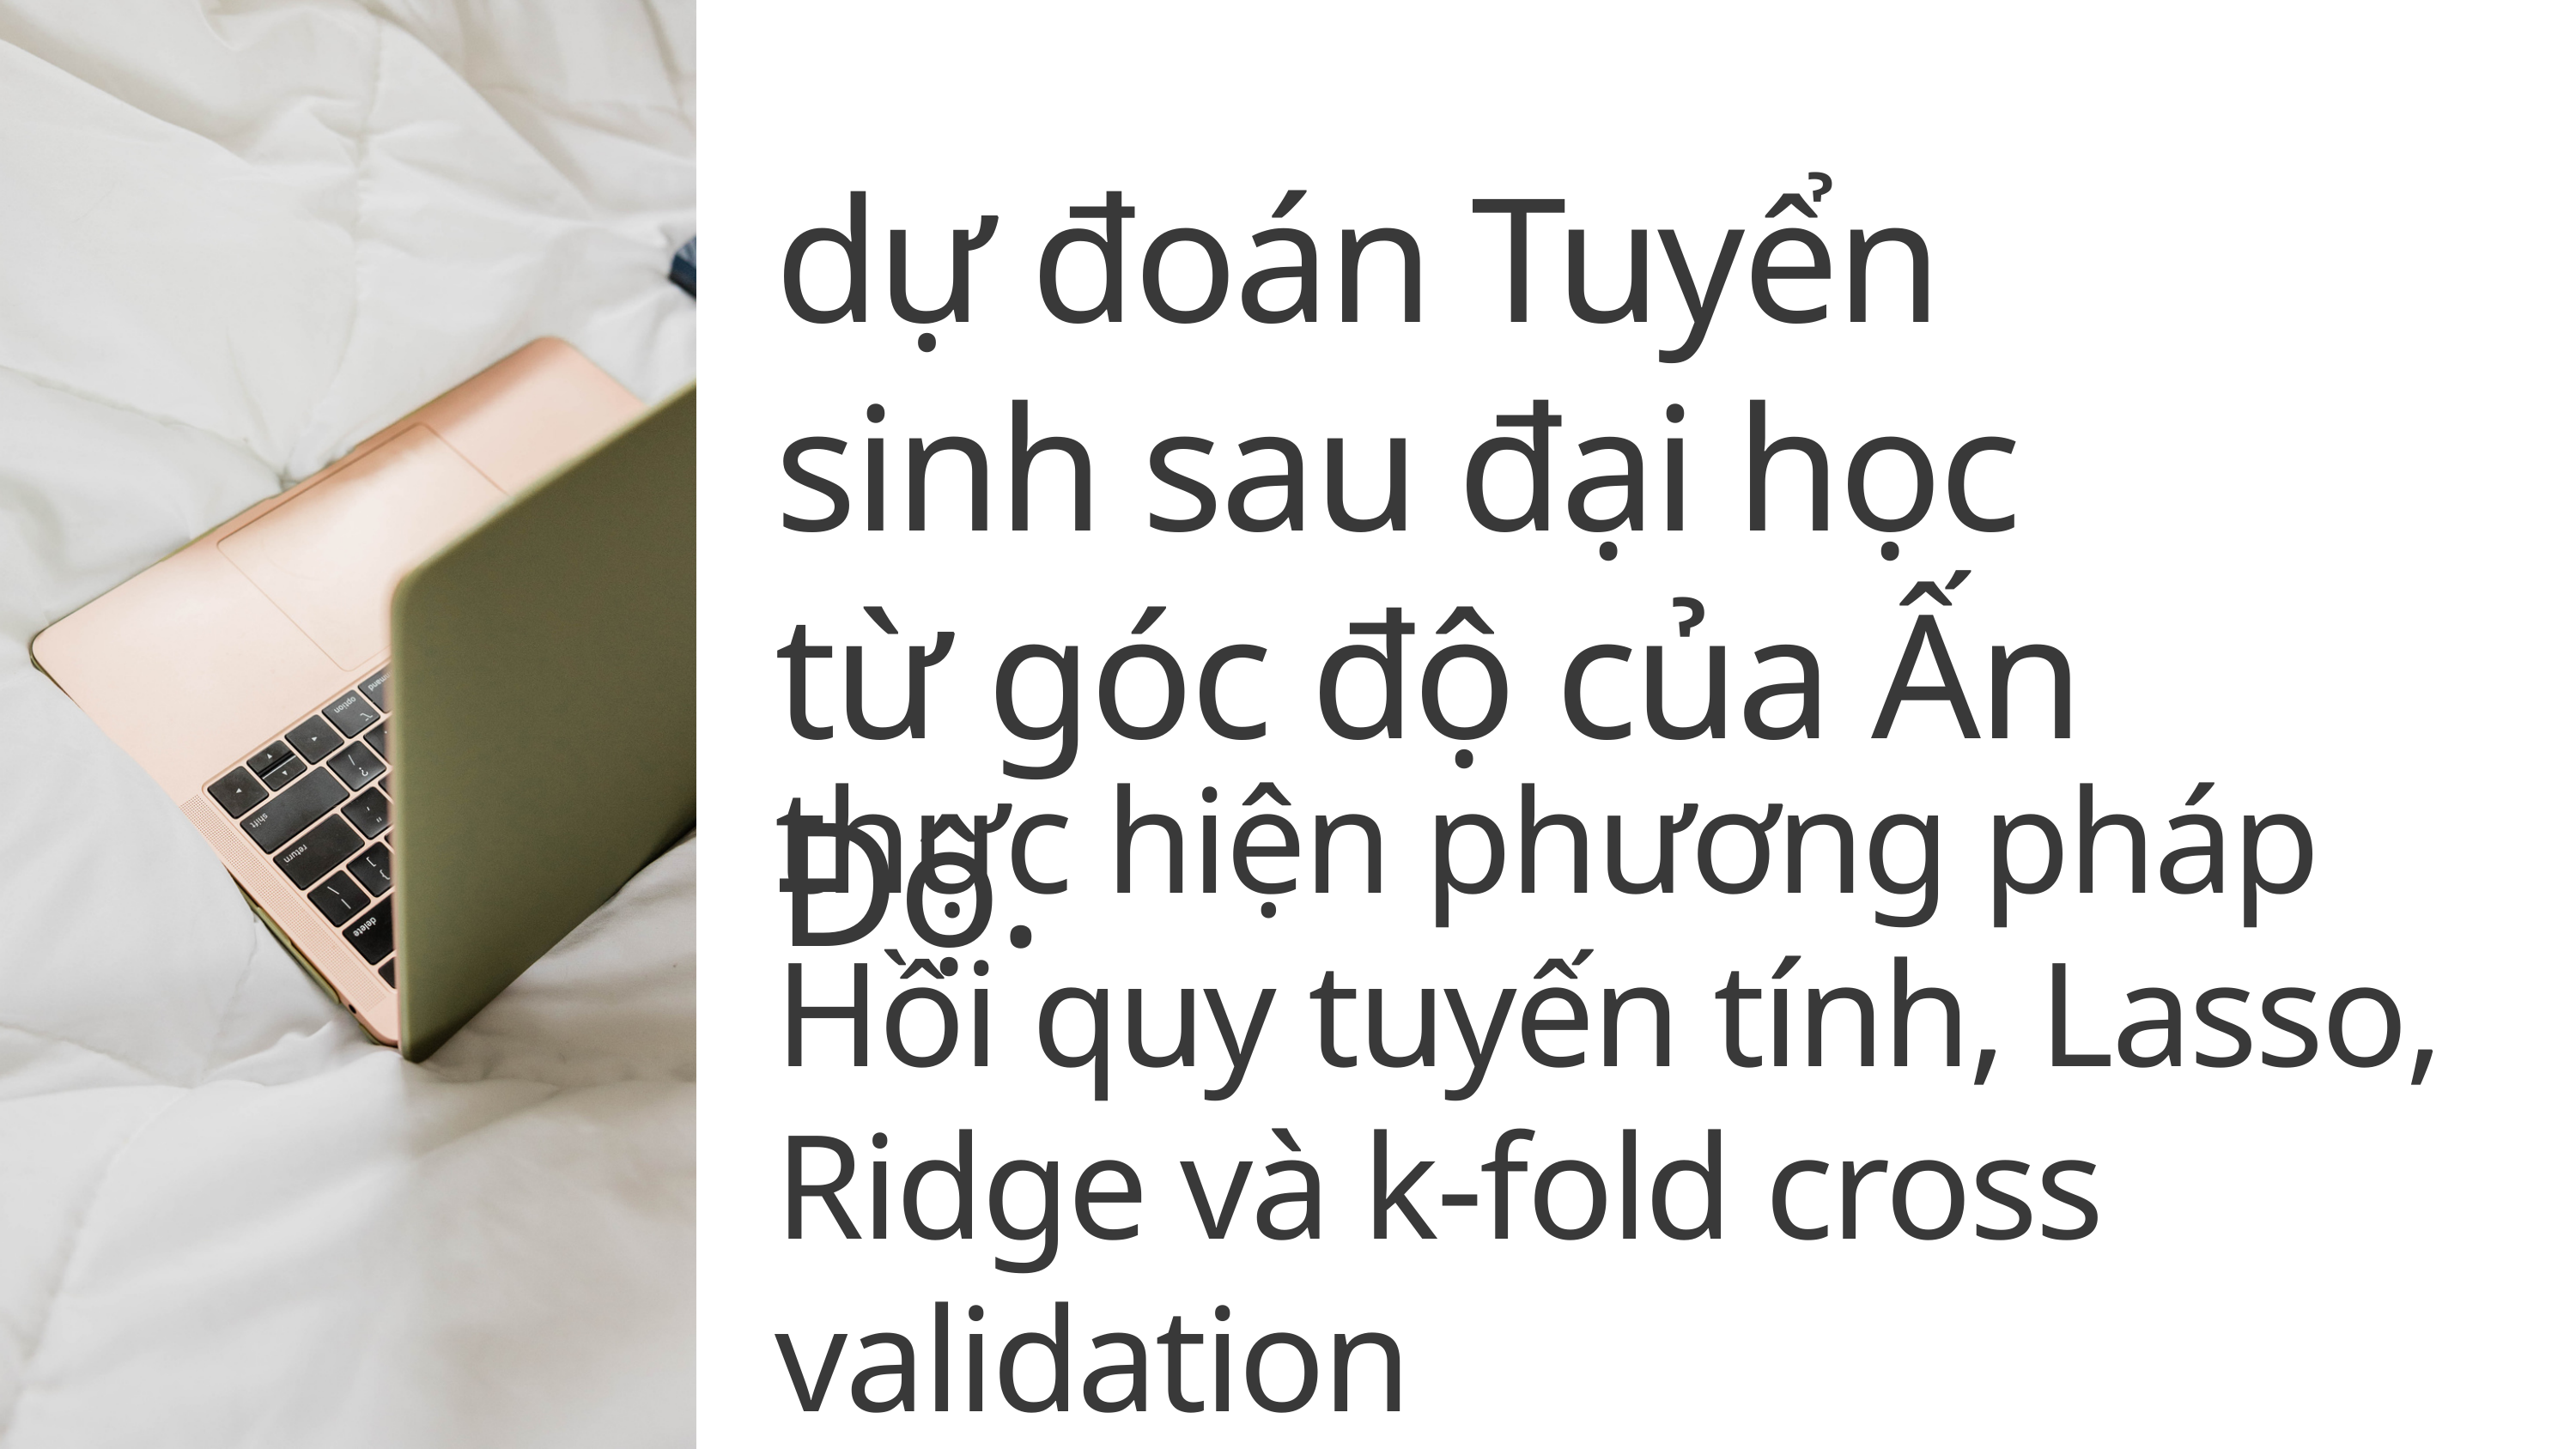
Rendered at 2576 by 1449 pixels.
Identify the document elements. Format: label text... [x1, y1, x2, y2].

text_box [0, 0, 697, 1449]
text_box thực hiện phương pháp Hồi quy tuyến tính, Lasso, Ridge và k-fold cross validation [775, 749, 2576, 1441]
text_box dự đoán Tuyển sinh sau đại học từ góc độ của Ấn Độ. [775, 149, 2215, 749]
